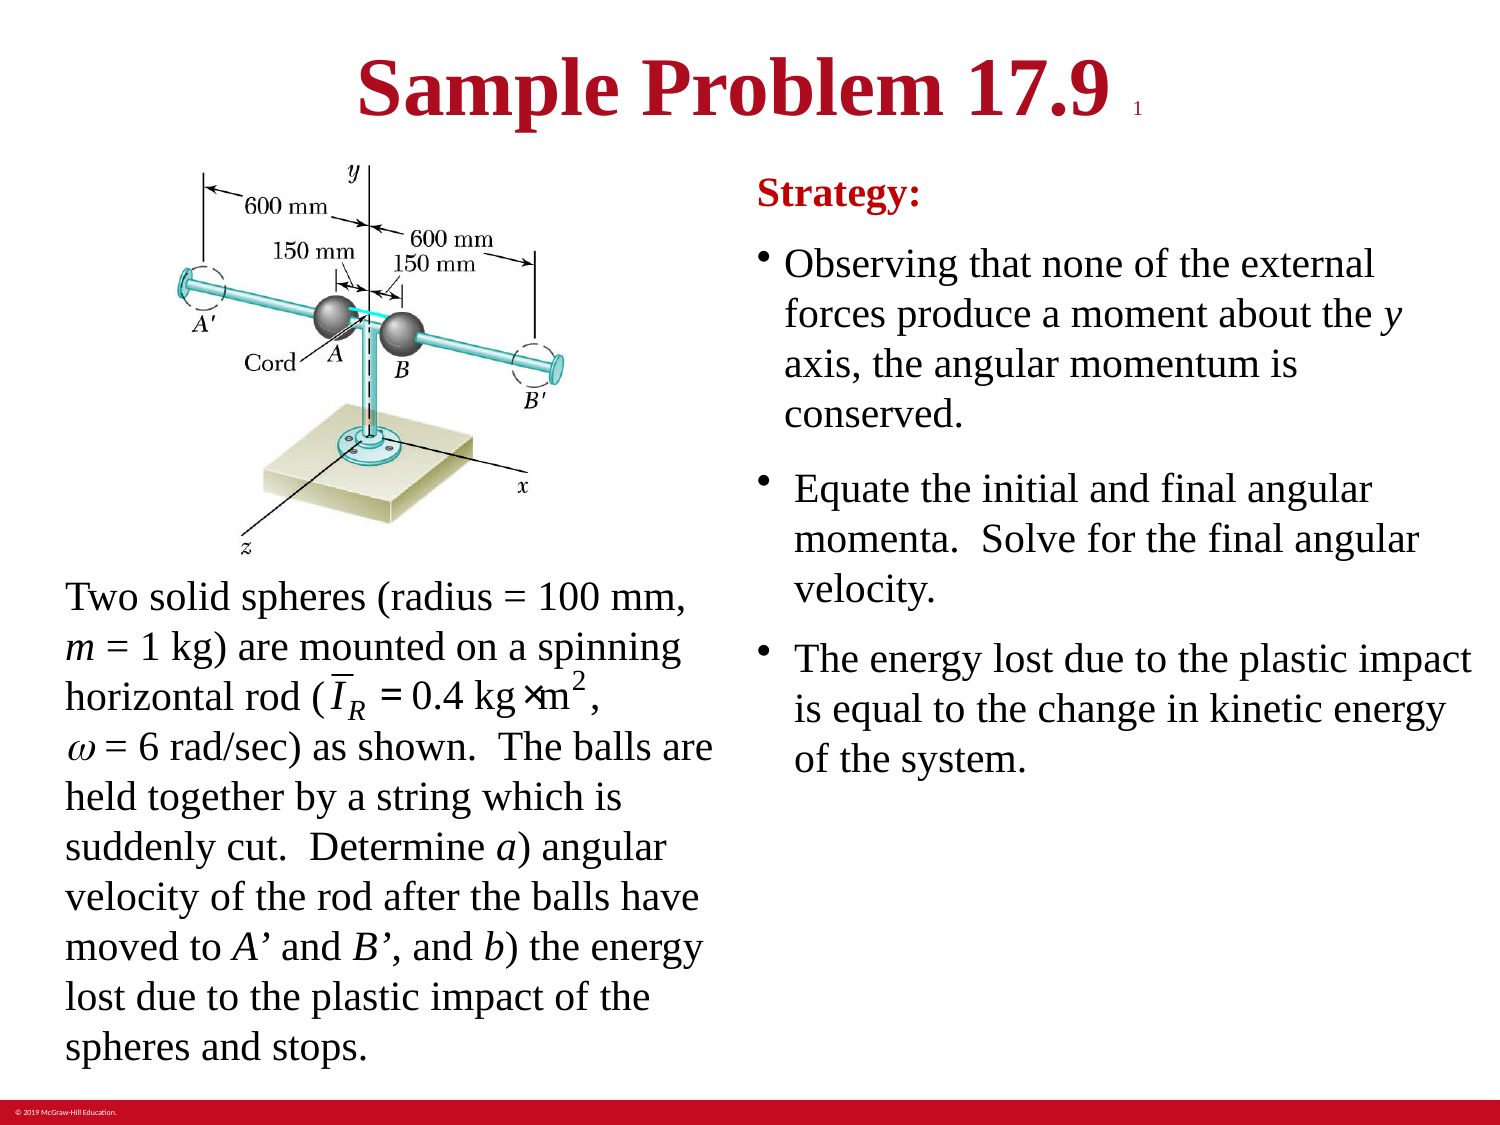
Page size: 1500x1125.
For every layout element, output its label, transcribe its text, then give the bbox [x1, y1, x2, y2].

title Sample Problem 17.9 1 [75, 24, 1425, 135]
picture [174, 158, 568, 559]
text_box Two solid spheres (radius = 100 mm, m = 1 kg) are mounted on a spinning horizontal rod ( w = 6 rad/sec) as shown. The balls are held together by a string which is suddenly cut. Determine a) angular velocity of the rod after the balls have moved to A’ and B’, and b) the energy lost due to the plastic impact of the spheres and stops. [50, 561, 752, 1077]
text_box Strategy: Observing that none of the external forces produce a moment about the y axis, the angular momentum is conserved. [742, 157, 1492, 444]
text_box The energy lost due to the plastic impact is equal to the change in kinetic energy of the system. [742, 623, 1496, 789]
text_box Equate the initial and final angular momenta. Solve for the final angular velocity. [742, 453, 1500, 618]
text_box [325, 663, 604, 727]
